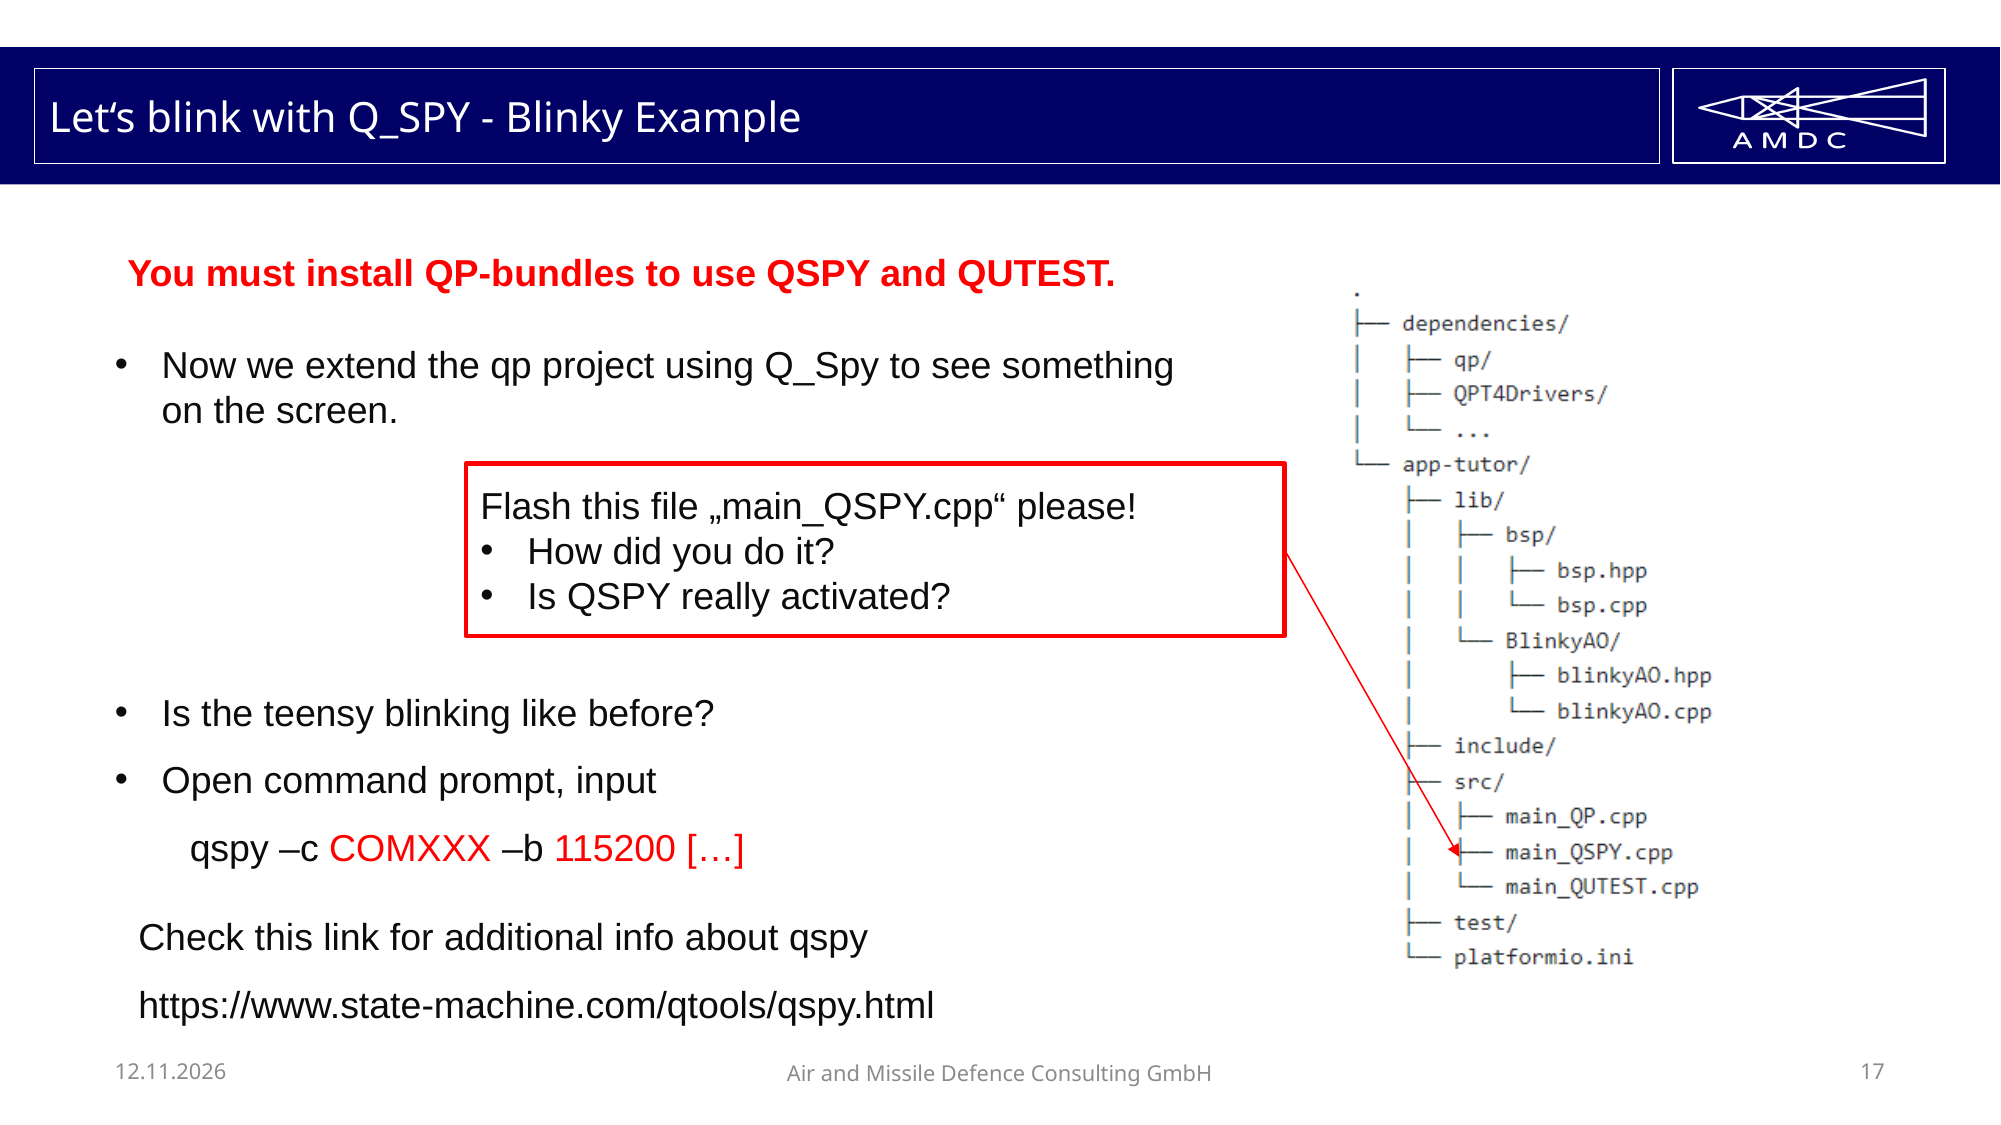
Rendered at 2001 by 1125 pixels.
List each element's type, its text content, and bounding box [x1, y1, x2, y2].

text_box Check this link for additional info about qspy https://www.state-machine.com/qtools/qspy.html [123, 883, 1124, 1034]
picture [1342, 273, 1778, 1002]
title Let‘s blink with Q_SPY - Blinky Example [34, 68, 1660, 164]
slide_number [99, 1042, 567, 1103]
text_box Is the teensy blinking like before? Open command prompt, input qspy –c COMXXX –b 115200 […] [99, 658, 1197, 877]
text_box Flash this file „main_QSPY.cpp“ please! How did you do it? Is QSPY really activated? [464, 461, 1287, 638]
footer Air and Missile Defence Consulting GmbH [590, 1042, 1410, 1103]
text_box Now we extend the qp project using Q_Spy to see something on the screen. [99, 334, 1197, 439]
slide_number 17 [1433, 1042, 1900, 1103]
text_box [1284, 549, 1460, 858]
text_box You must install QP-bundles to use QSPY and QUTEST. [112, 241, 1135, 302]
picture [1684, 76, 1934, 156]
